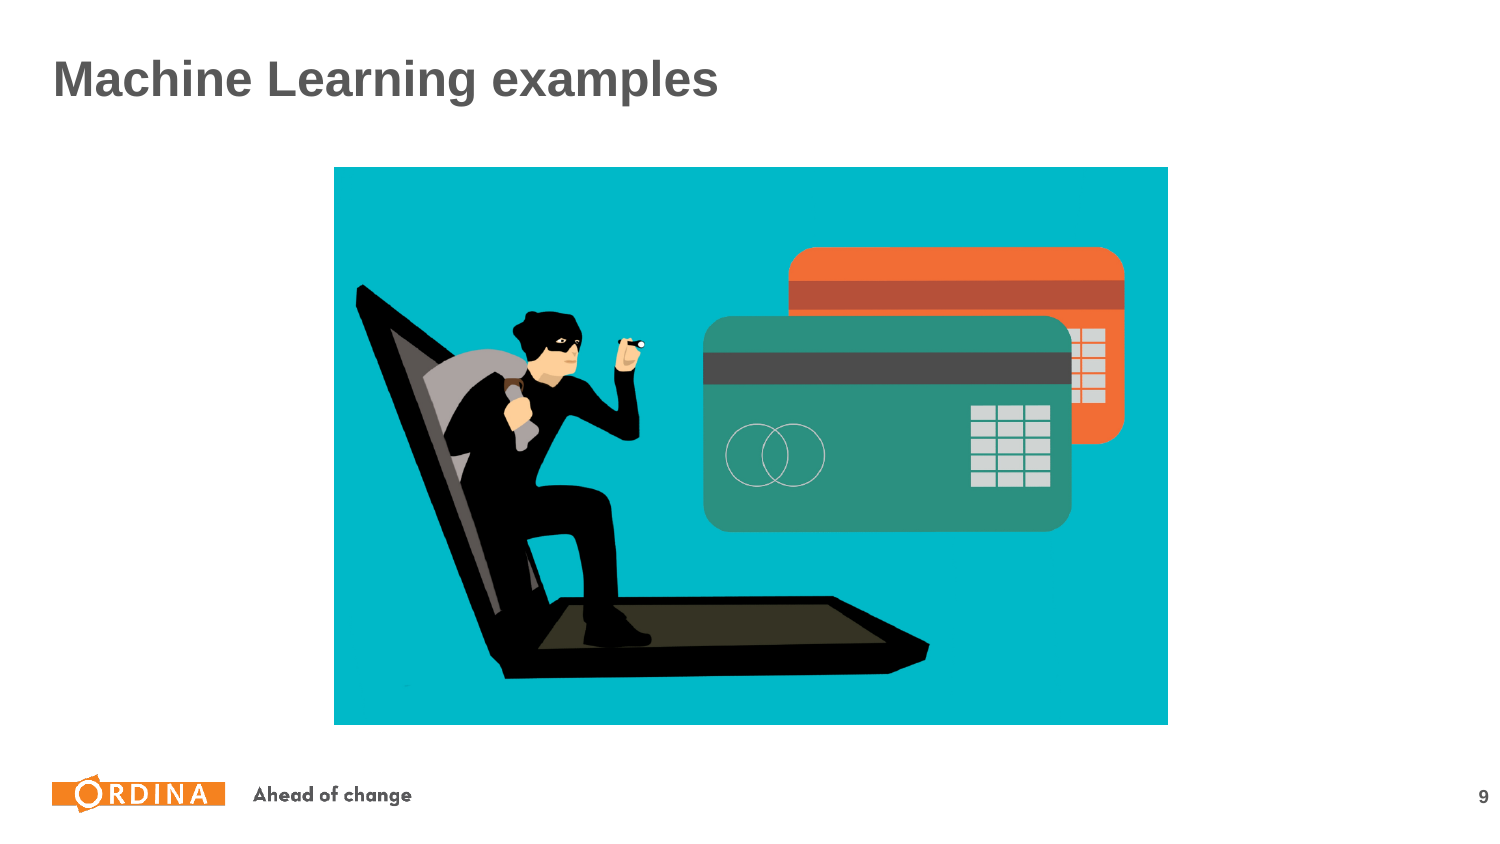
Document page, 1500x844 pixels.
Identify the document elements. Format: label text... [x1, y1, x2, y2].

picture [52, 774, 412, 813]
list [334, 167, 1168, 725]
title Machine Learning examples [52, 46, 1450, 119]
